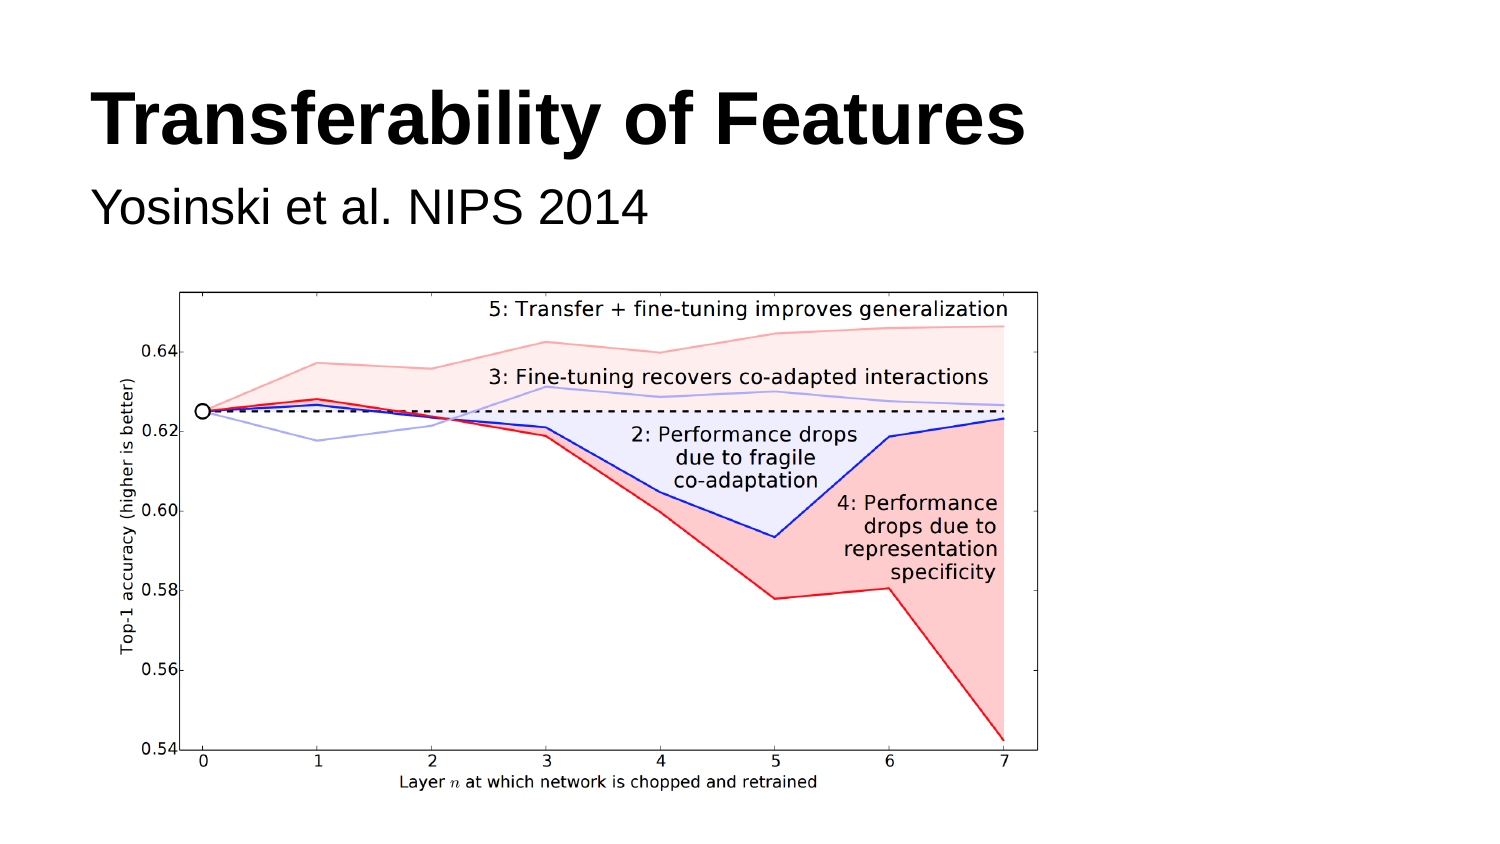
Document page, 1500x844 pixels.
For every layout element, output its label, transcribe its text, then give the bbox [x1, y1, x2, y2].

picture [94, 289, 1067, 800]
title Transferability of Features [75, 33, 1425, 159]
list Yosinski et al. NIPS 2014 [75, 159, 1425, 410]
